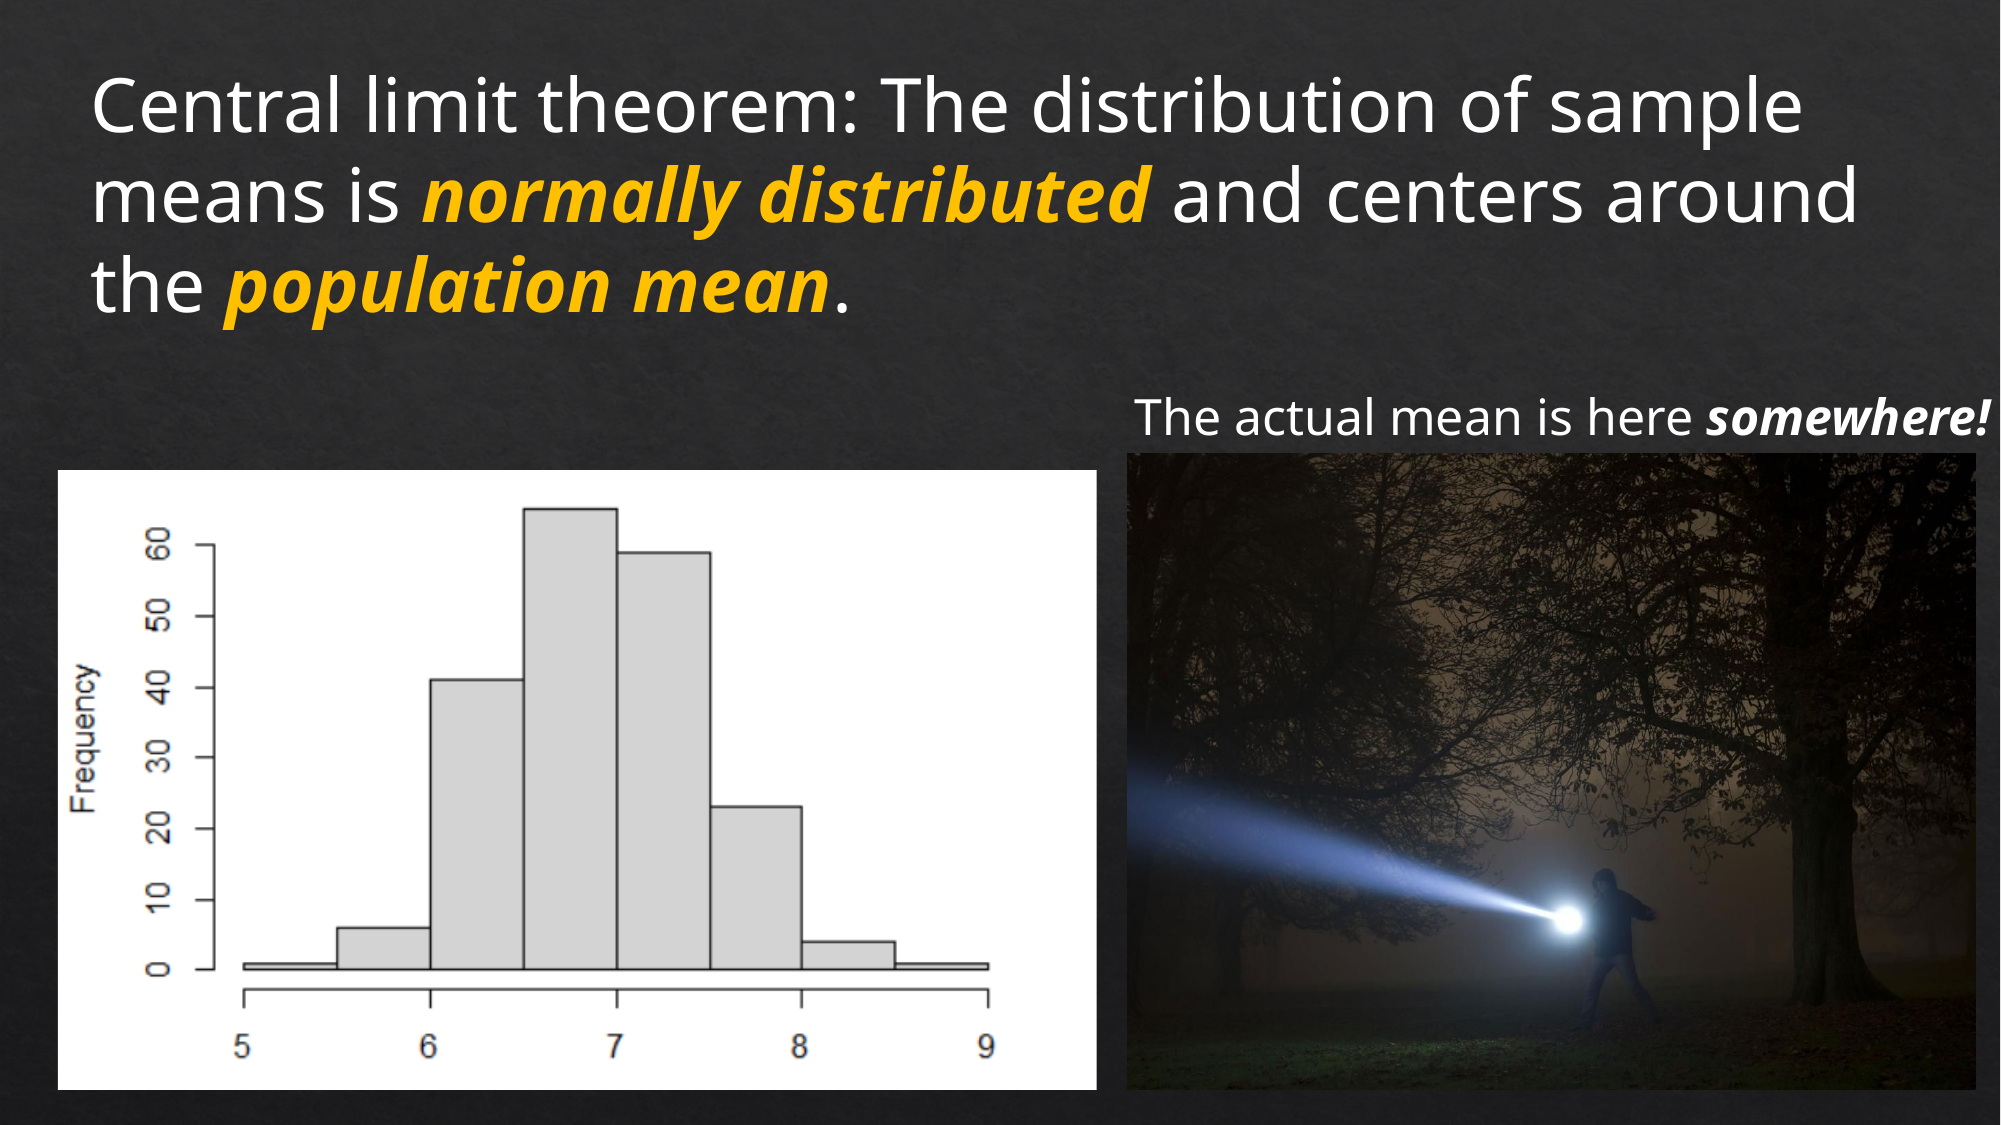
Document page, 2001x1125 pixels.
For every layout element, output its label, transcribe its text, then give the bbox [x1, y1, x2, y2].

picture [1126, 453, 1977, 1091]
text_box Central limit theorem: The distribution of sample means is normally distributed and centers around the population mean. [75, 50, 1924, 335]
text_box The actual mean is here somewhere! [1119, 377, 2000, 453]
picture [57, 470, 1097, 1091]
